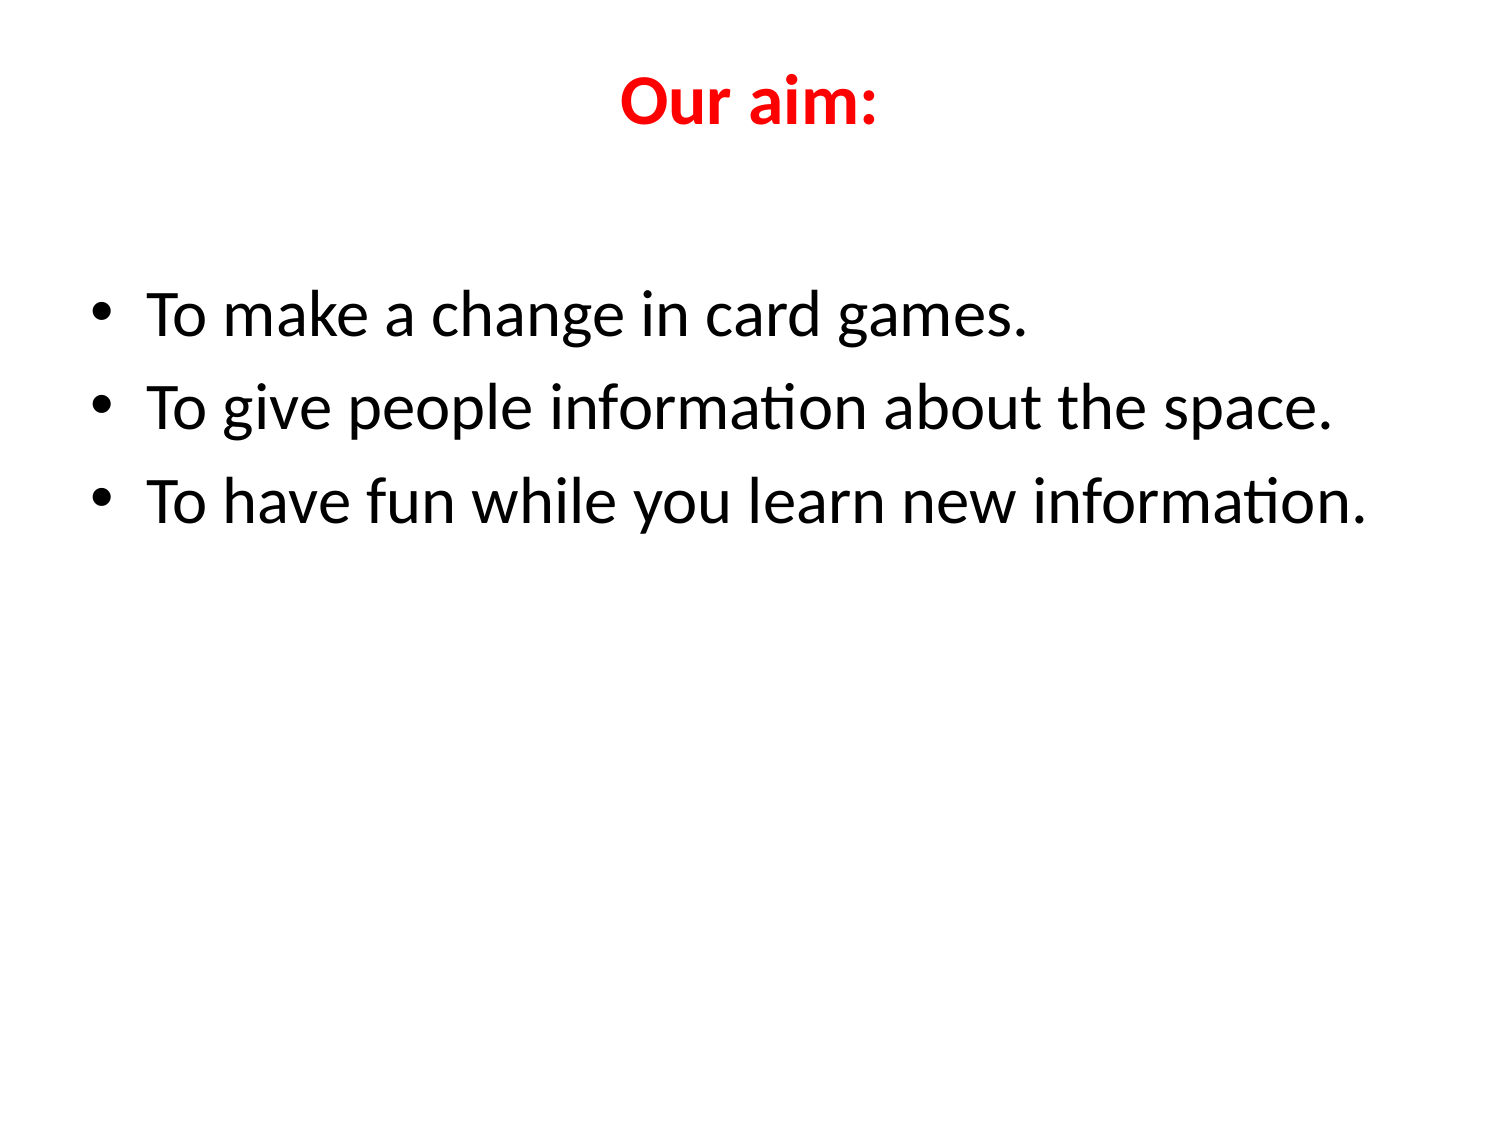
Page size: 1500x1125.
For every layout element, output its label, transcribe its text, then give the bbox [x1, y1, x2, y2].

list To make a change in card games. To give people information about the space. To have fun while you learn new information. [75, 262, 1425, 1005]
title Our aim: [75, 45, 1425, 233]
